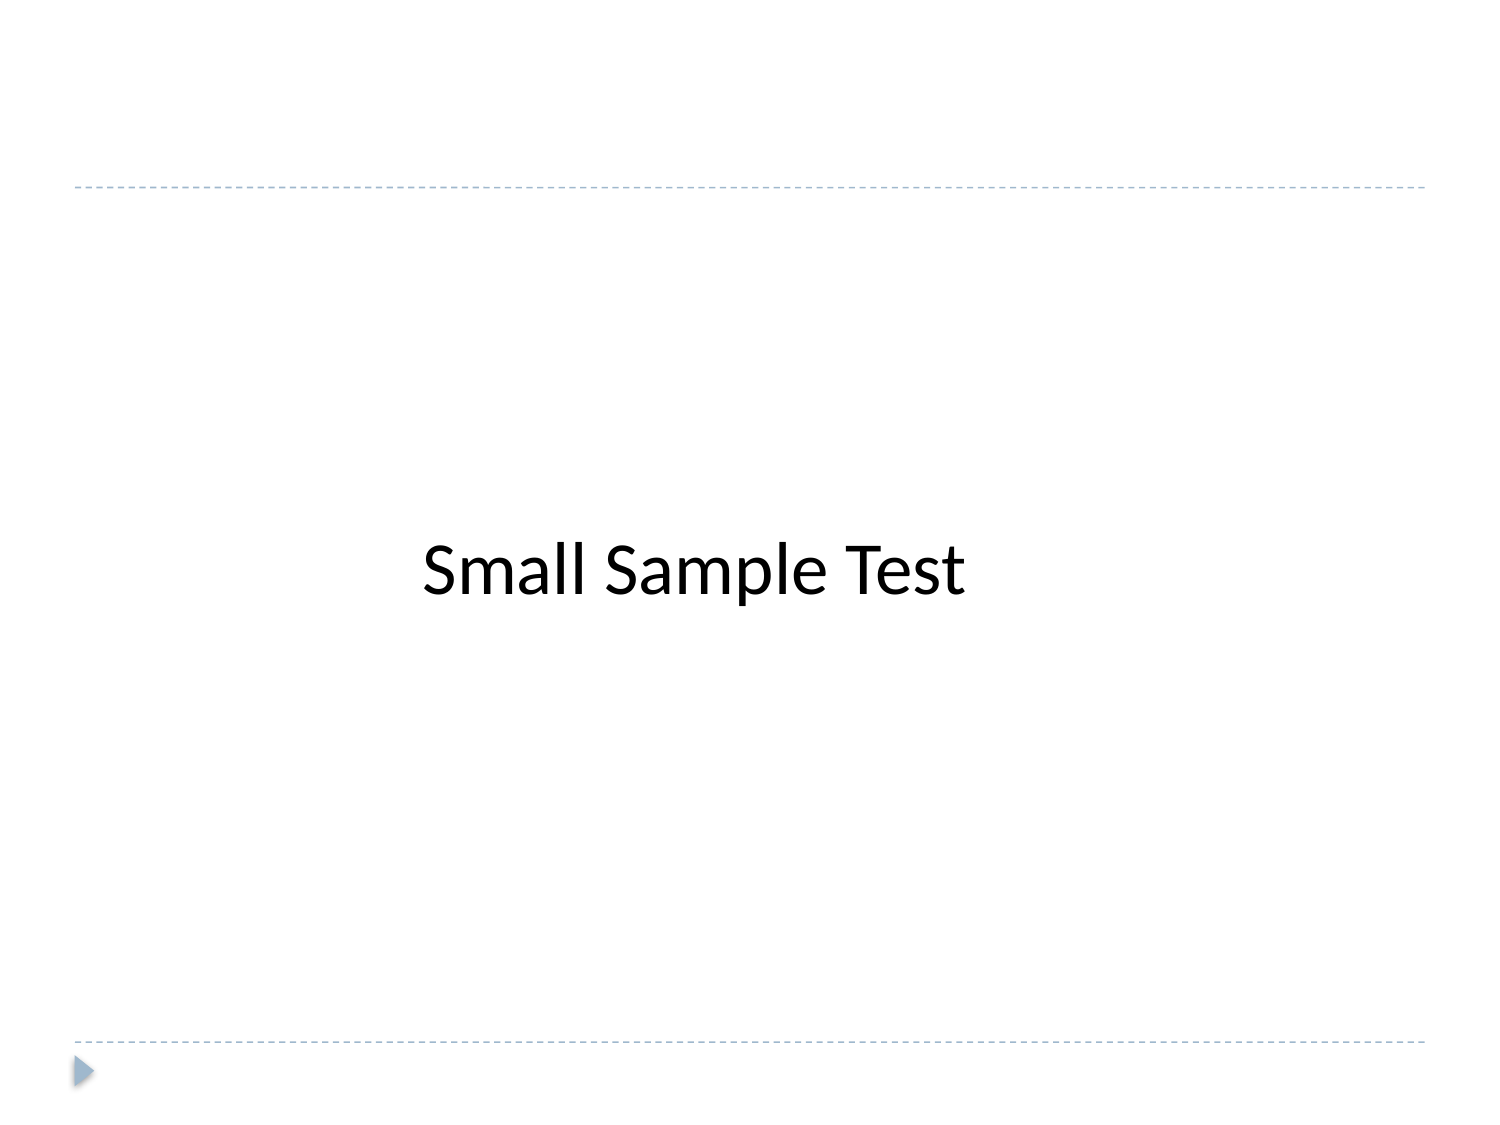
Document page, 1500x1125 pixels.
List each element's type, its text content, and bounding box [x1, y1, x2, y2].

text_box Small Sample Test [407, 512, 982, 618]
